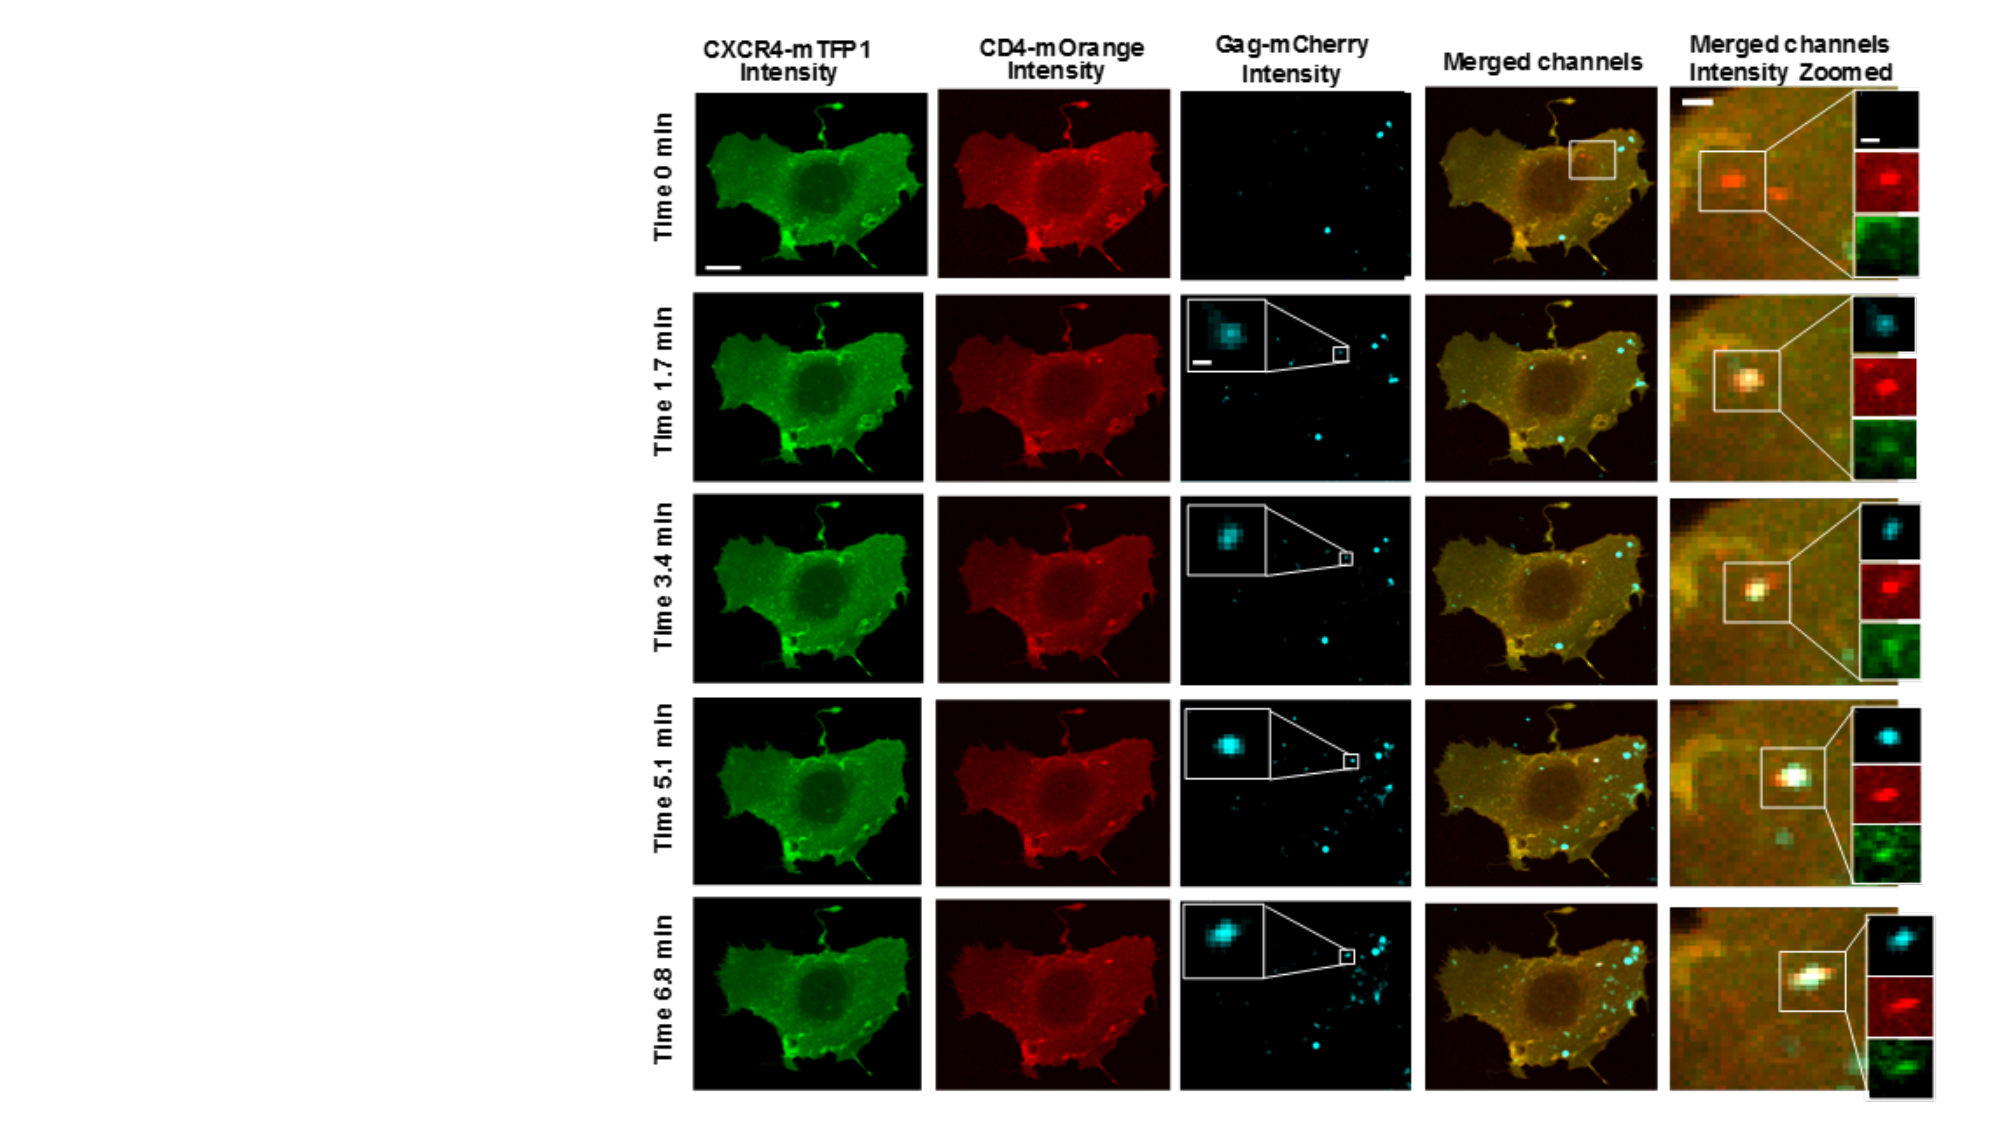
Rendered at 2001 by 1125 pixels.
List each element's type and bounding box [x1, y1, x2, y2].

picture [623, 0, 1970, 1125]
